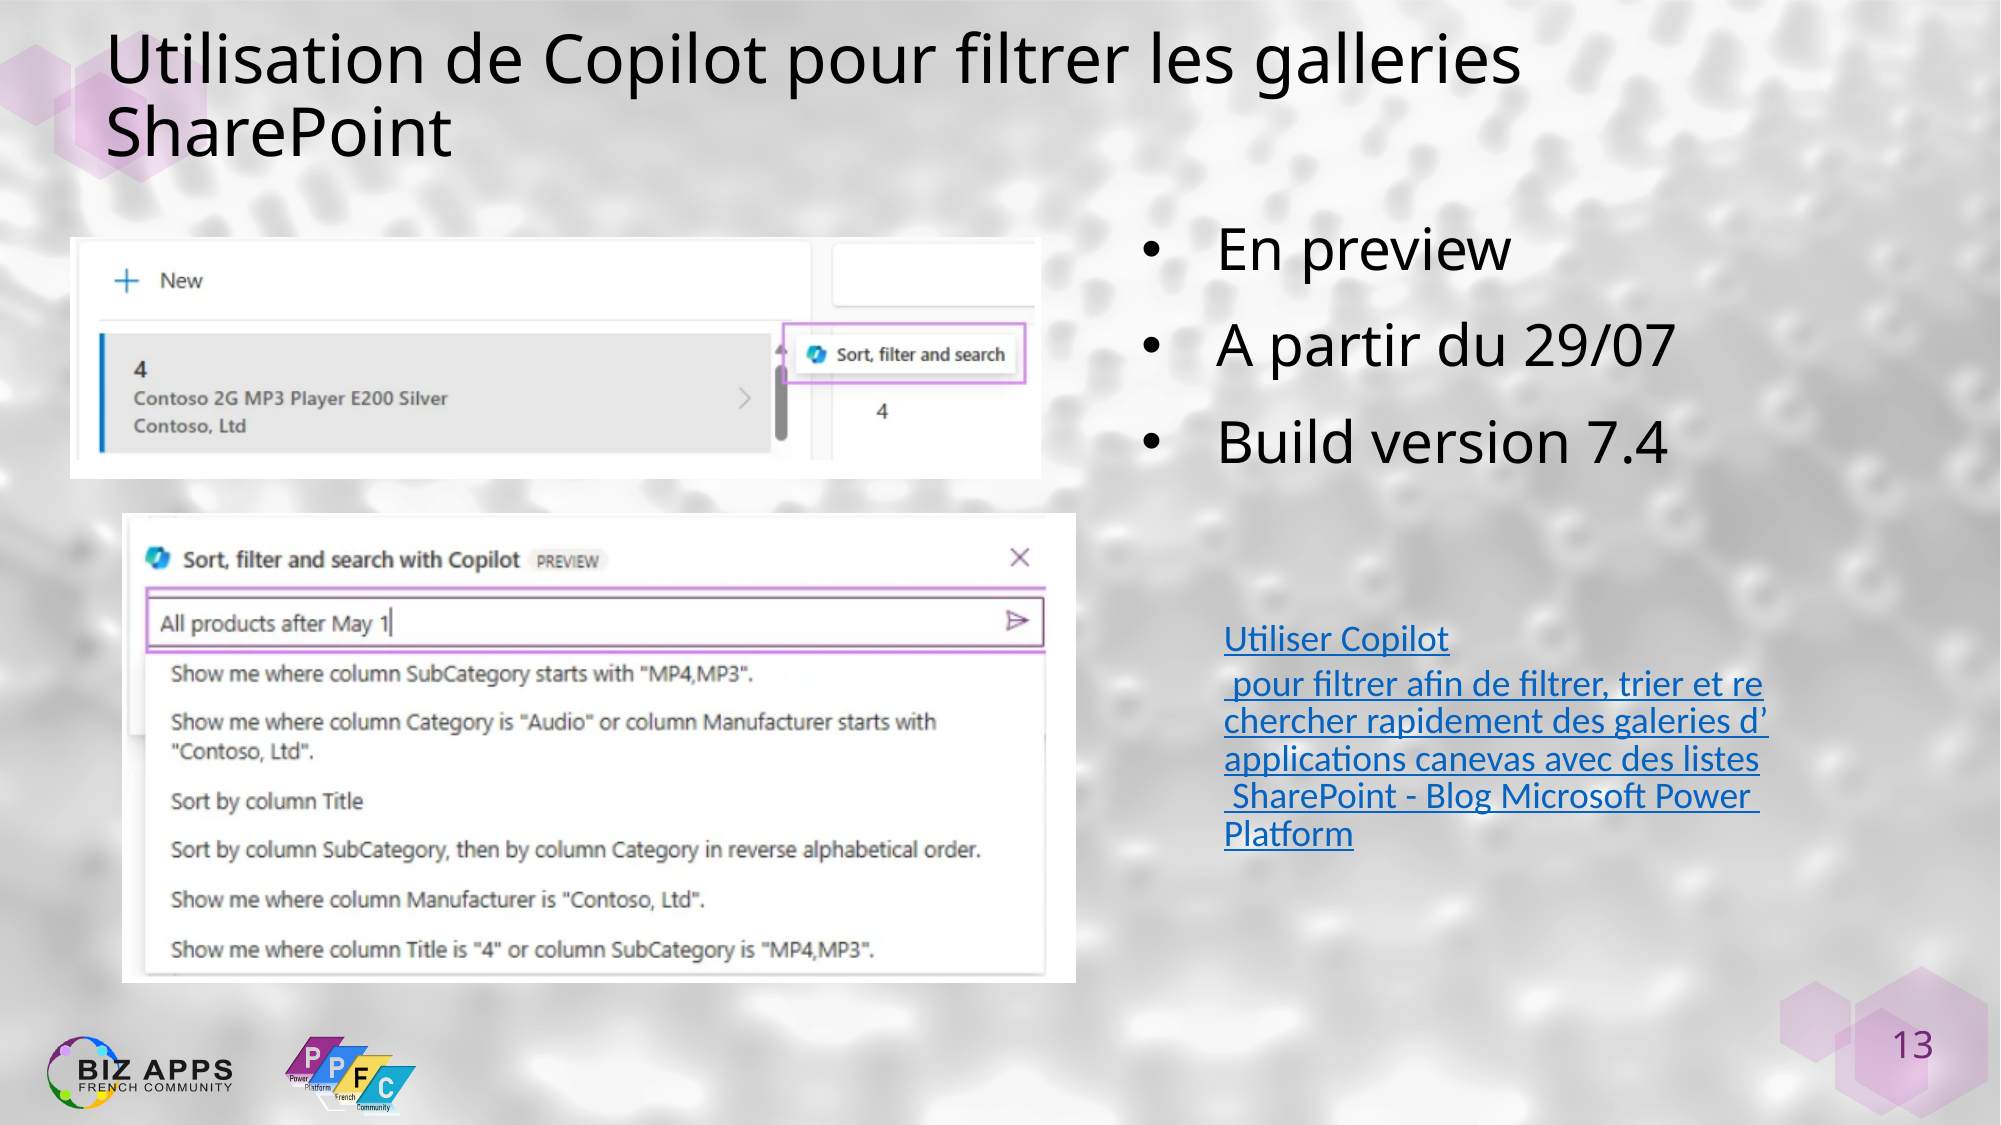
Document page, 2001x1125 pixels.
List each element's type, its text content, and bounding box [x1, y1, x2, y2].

list En preview A partir du 29/07 Build version 7.4 [1126, 212, 1866, 983]
slide_number 13 [1837, 1015, 1988, 1077]
text_box Utiliser Copilot pour filtrer afin de filtrer, trier et rechercher rapidement des galeries d’applications canevas avec des listes SharePoint - Blog Microsoft Power Platform [1209, 606, 1784, 711]
title Utilisation de Copilot pour filtrer les galleries SharePoint [90, 17, 1850, 180]
picture [0, 0, 2001, 1125]
